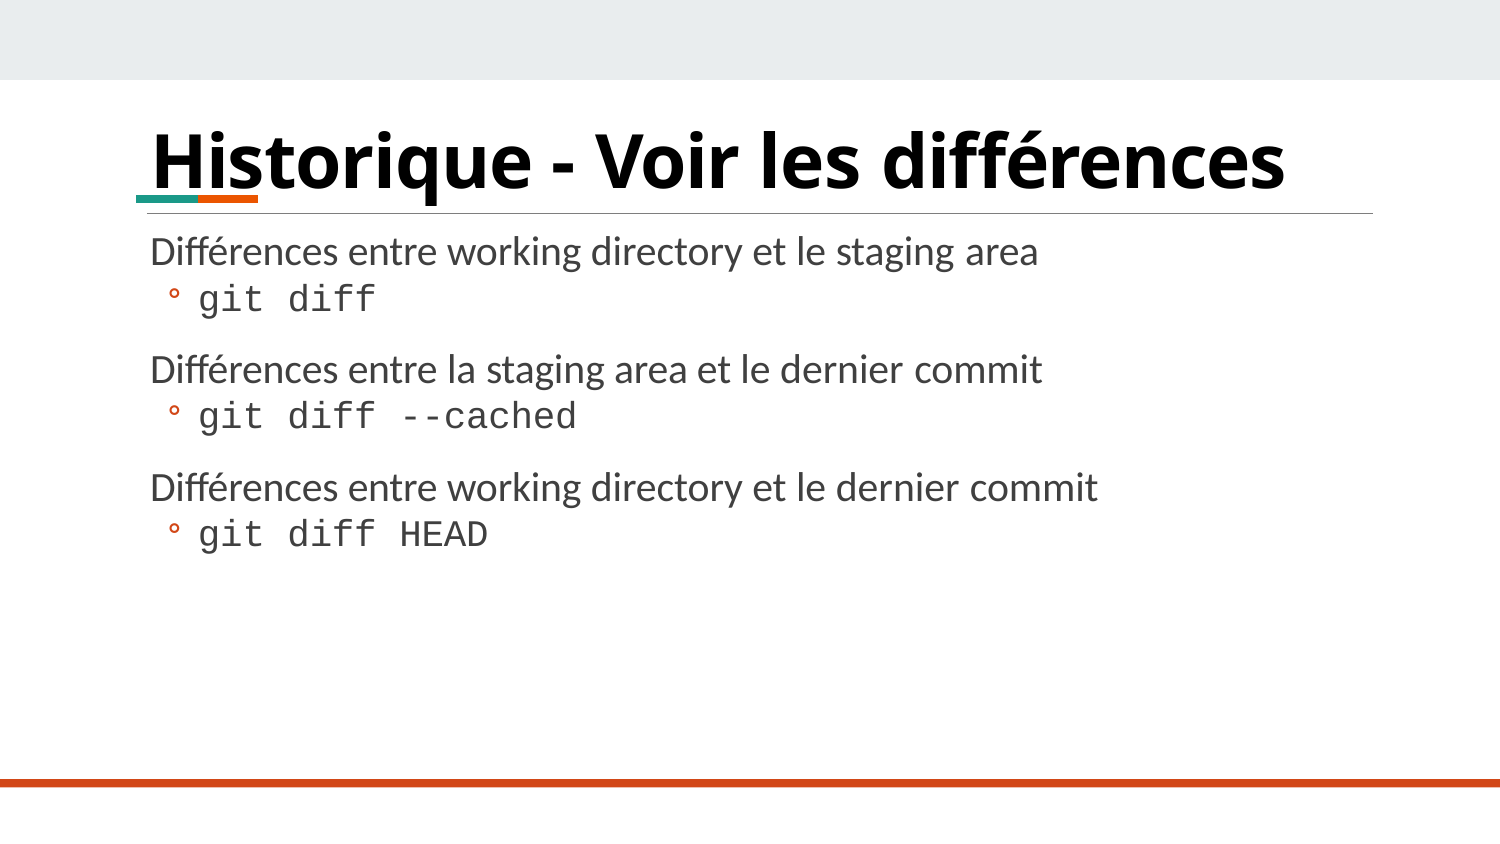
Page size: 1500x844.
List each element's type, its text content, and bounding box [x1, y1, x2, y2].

title Historique - Voir les différences [147, 111, 1372, 255]
text_box Diﬀérences entre working directory et le staging area git diff Diﬀérences entre la staging area et le dernier commit git diff --cached Diﬀérences entre working directory et le dernier commit git diff HEAD [147, 222, 1238, 554]
text_box [0, 779, 1500, 788]
